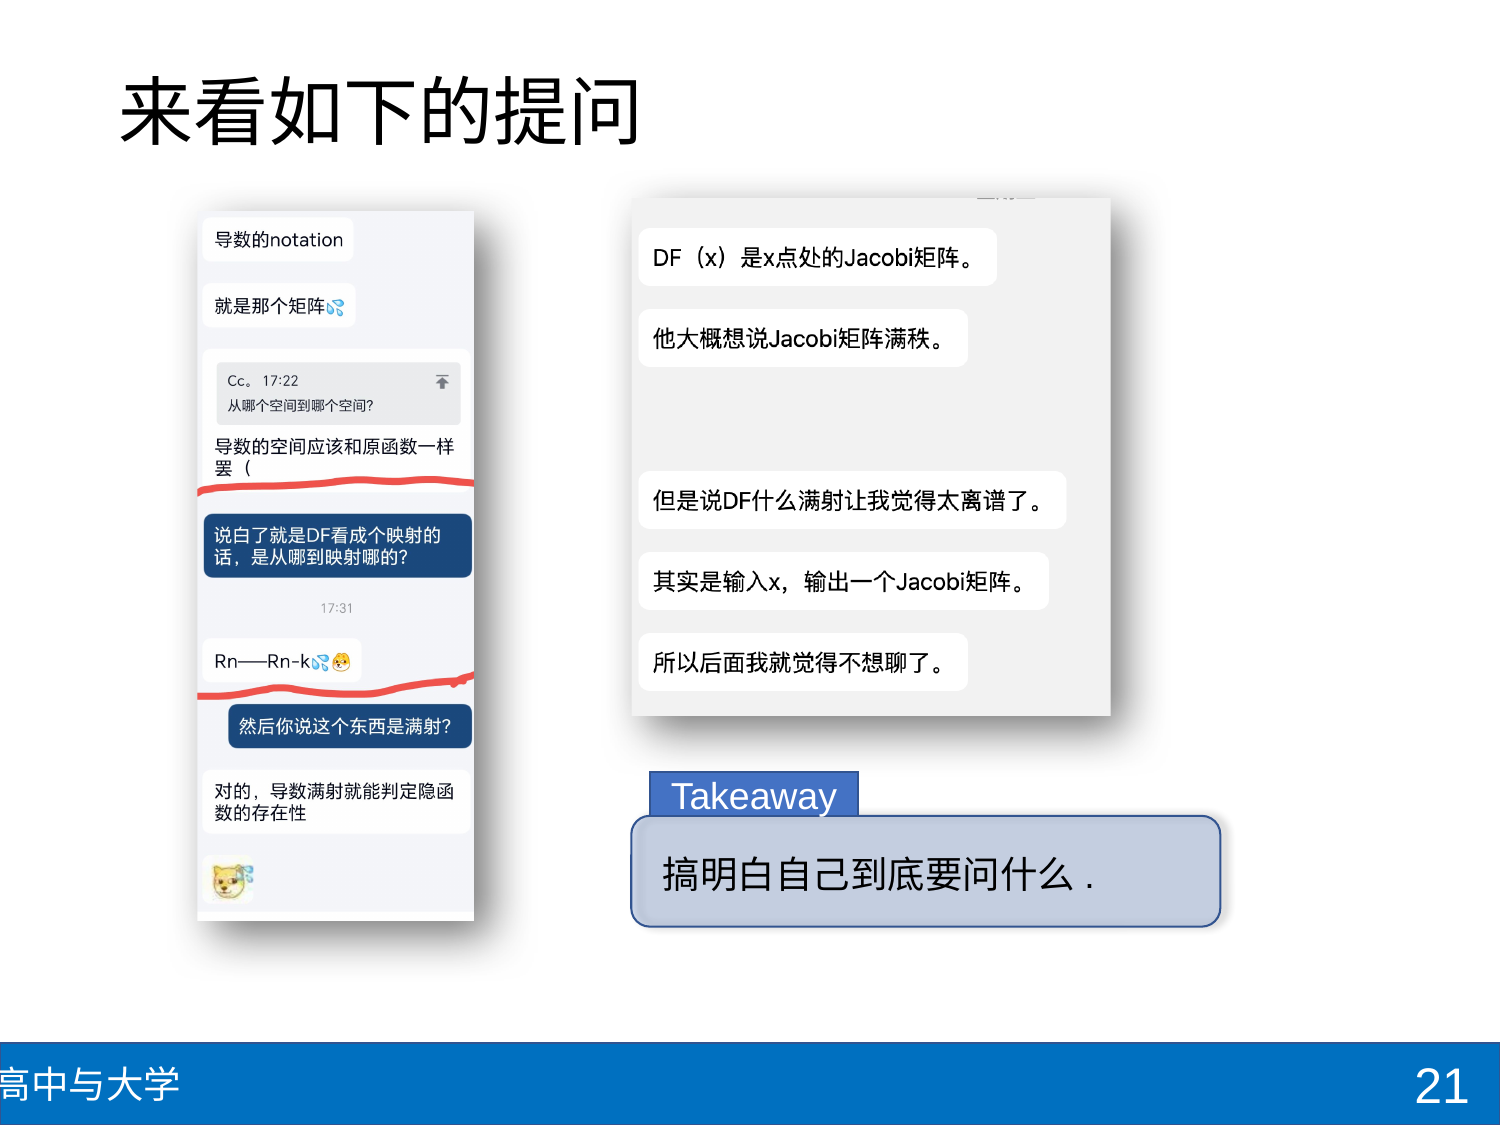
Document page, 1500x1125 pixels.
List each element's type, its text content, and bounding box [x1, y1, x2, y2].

title 来看如下的提问 [103, 59, 1397, 171]
picture [197, 211, 474, 921]
picture [631, 198, 1111, 716]
slide_number 21 [1147, 1054, 1485, 1114]
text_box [631, 772, 1221, 927]
